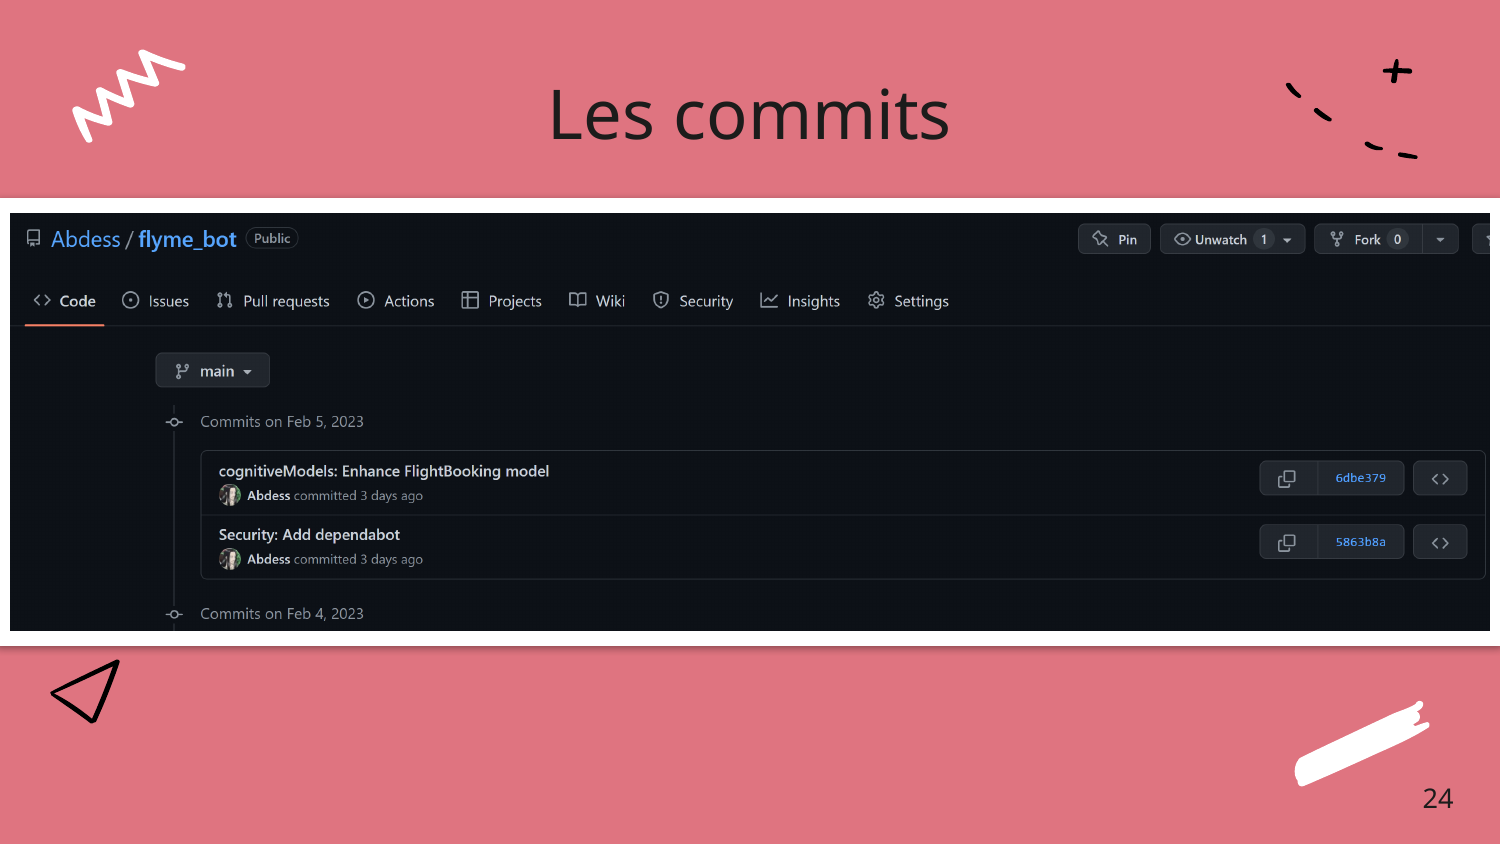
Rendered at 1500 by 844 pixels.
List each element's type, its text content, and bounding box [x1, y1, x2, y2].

picture [9, 212, 1491, 632]
slide_number 24 [1378, 766, 1469, 832]
title Les commits [118, 55, 1382, 144]
